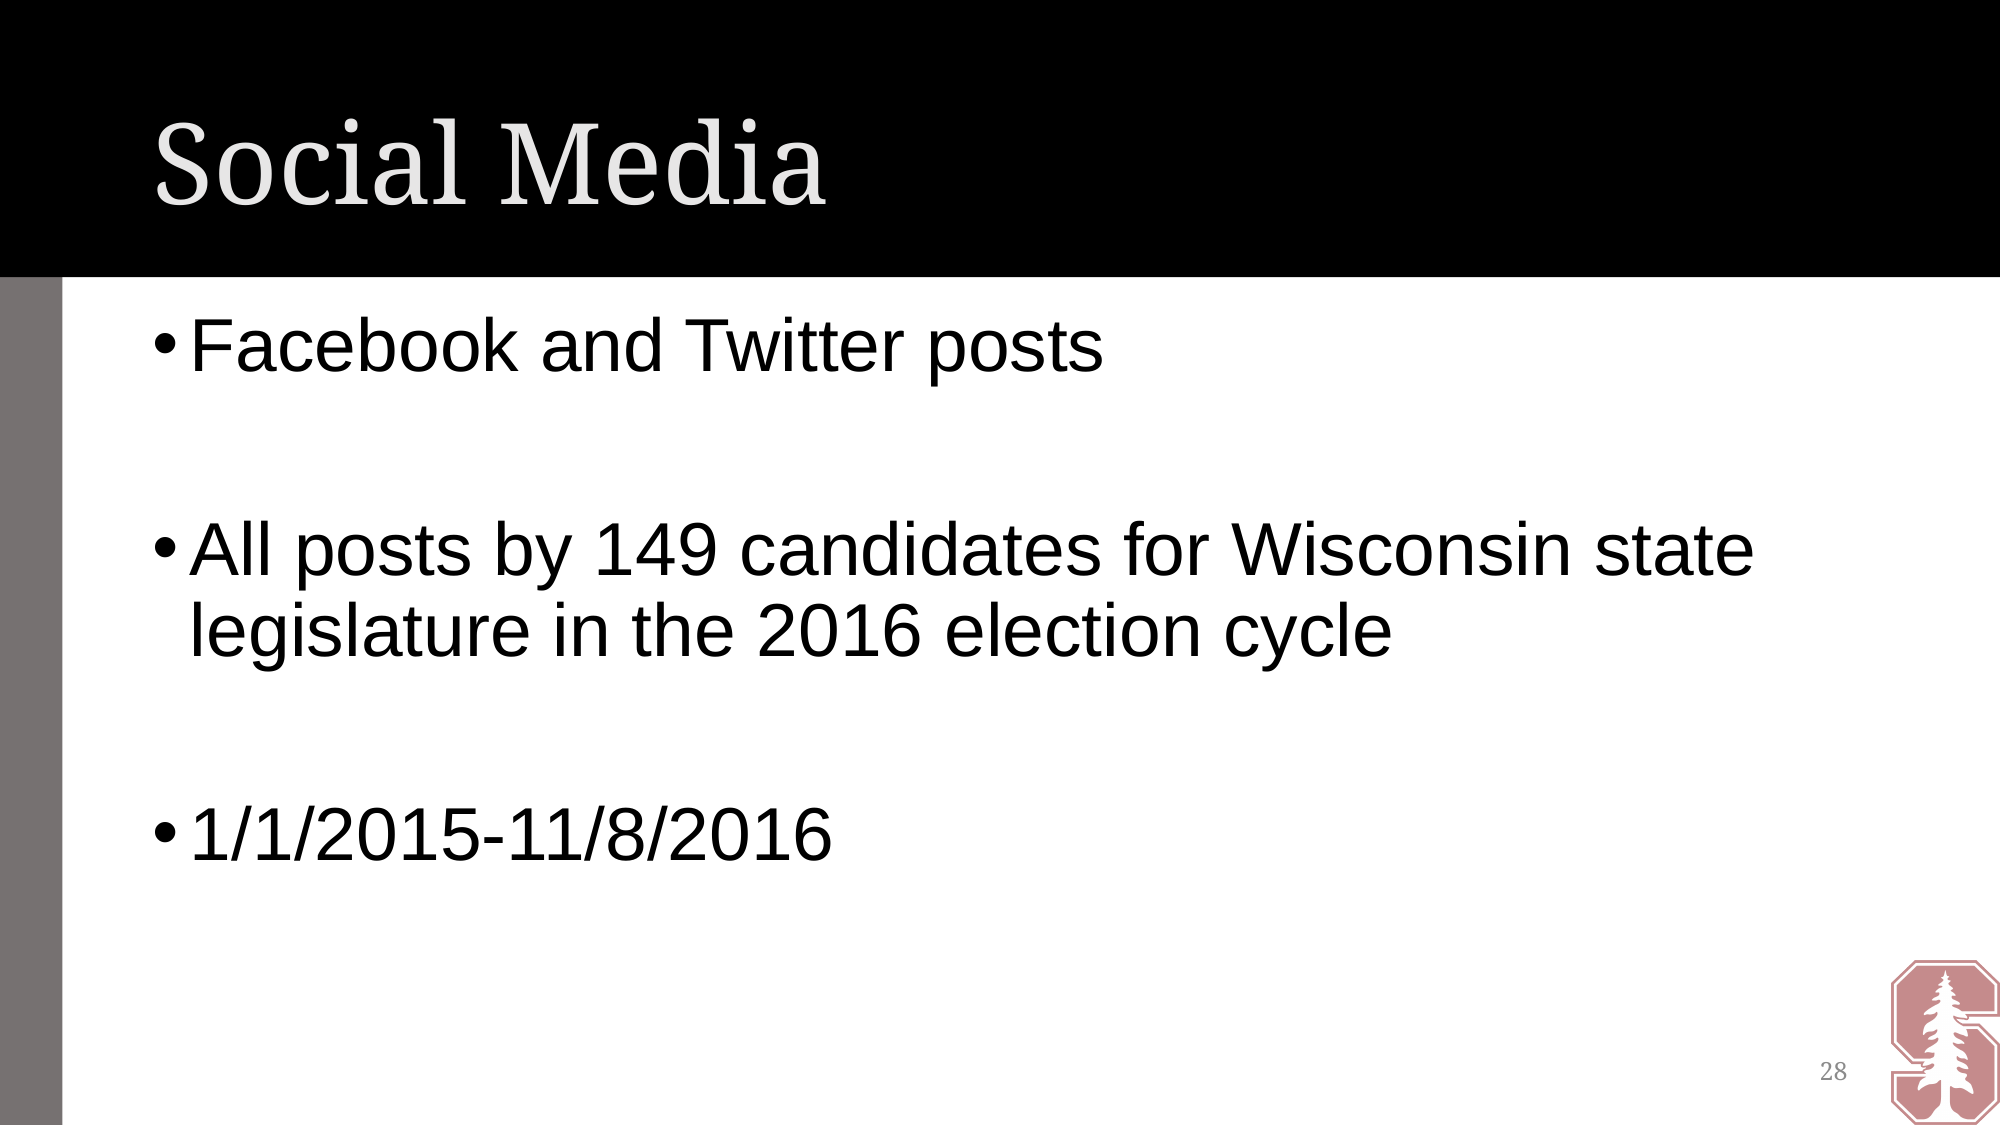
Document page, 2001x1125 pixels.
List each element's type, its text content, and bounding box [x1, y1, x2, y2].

list Facebook and Twitter posts All posts by 149 candidates for Wisconsin state legislature in the 2016 election cycle 1/1/2015-11/8/2016 [137, 299, 2000, 1066]
title Social Media [137, 59, 1863, 278]
slide_number 28 [1412, 1042, 1863, 1103]
